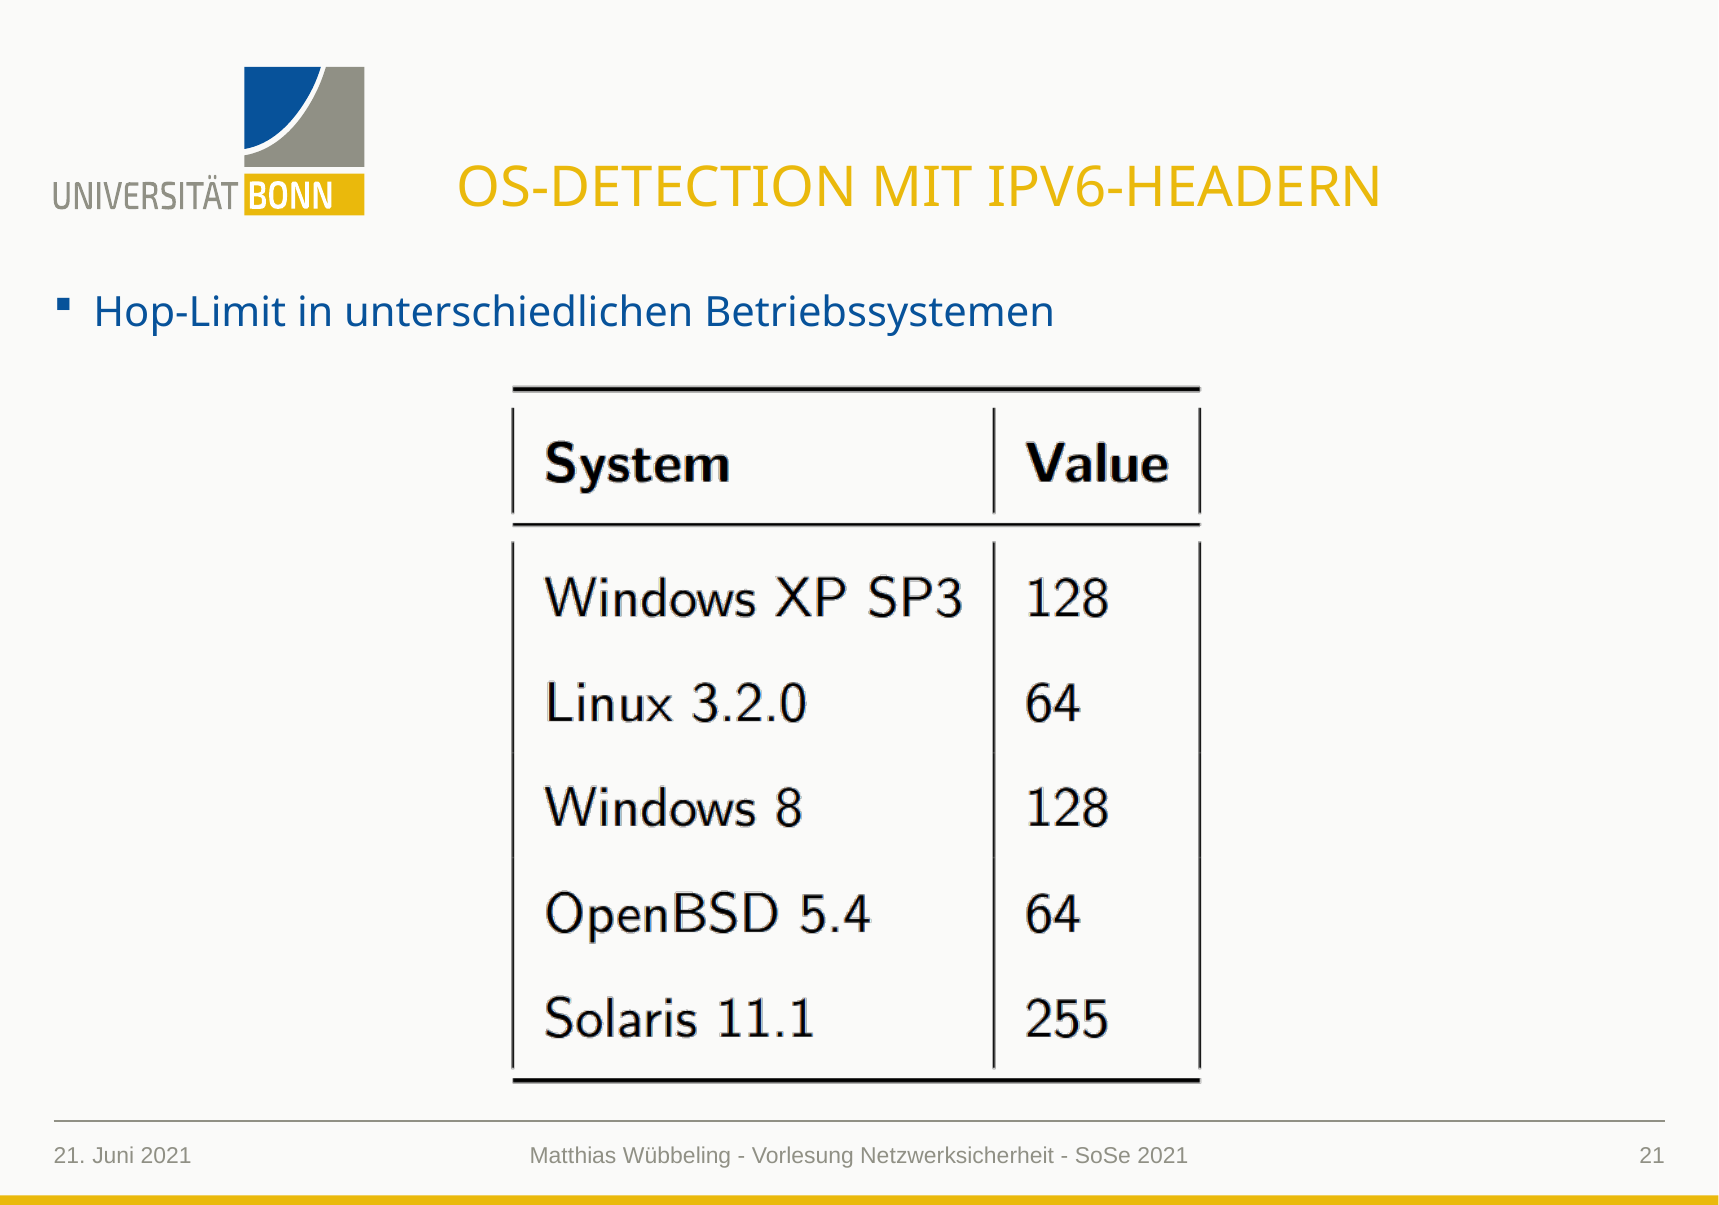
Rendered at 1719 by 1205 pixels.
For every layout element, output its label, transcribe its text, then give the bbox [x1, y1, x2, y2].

list Hop-Limit in unterschiedlichen Betriebssystemen [53, 284, 1665, 1055]
picture [500, 377, 1218, 1099]
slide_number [53, 1121, 215, 1189]
slide_number 21 [1557, 1121, 1665, 1189]
title OS-Detection mit IPv6-Headern [456, 67, 1665, 218]
footer Matthias Wübbeling - Vorlesung Netzwerksicherheit - SoSe 2021 [389, 1121, 1329, 1189]
